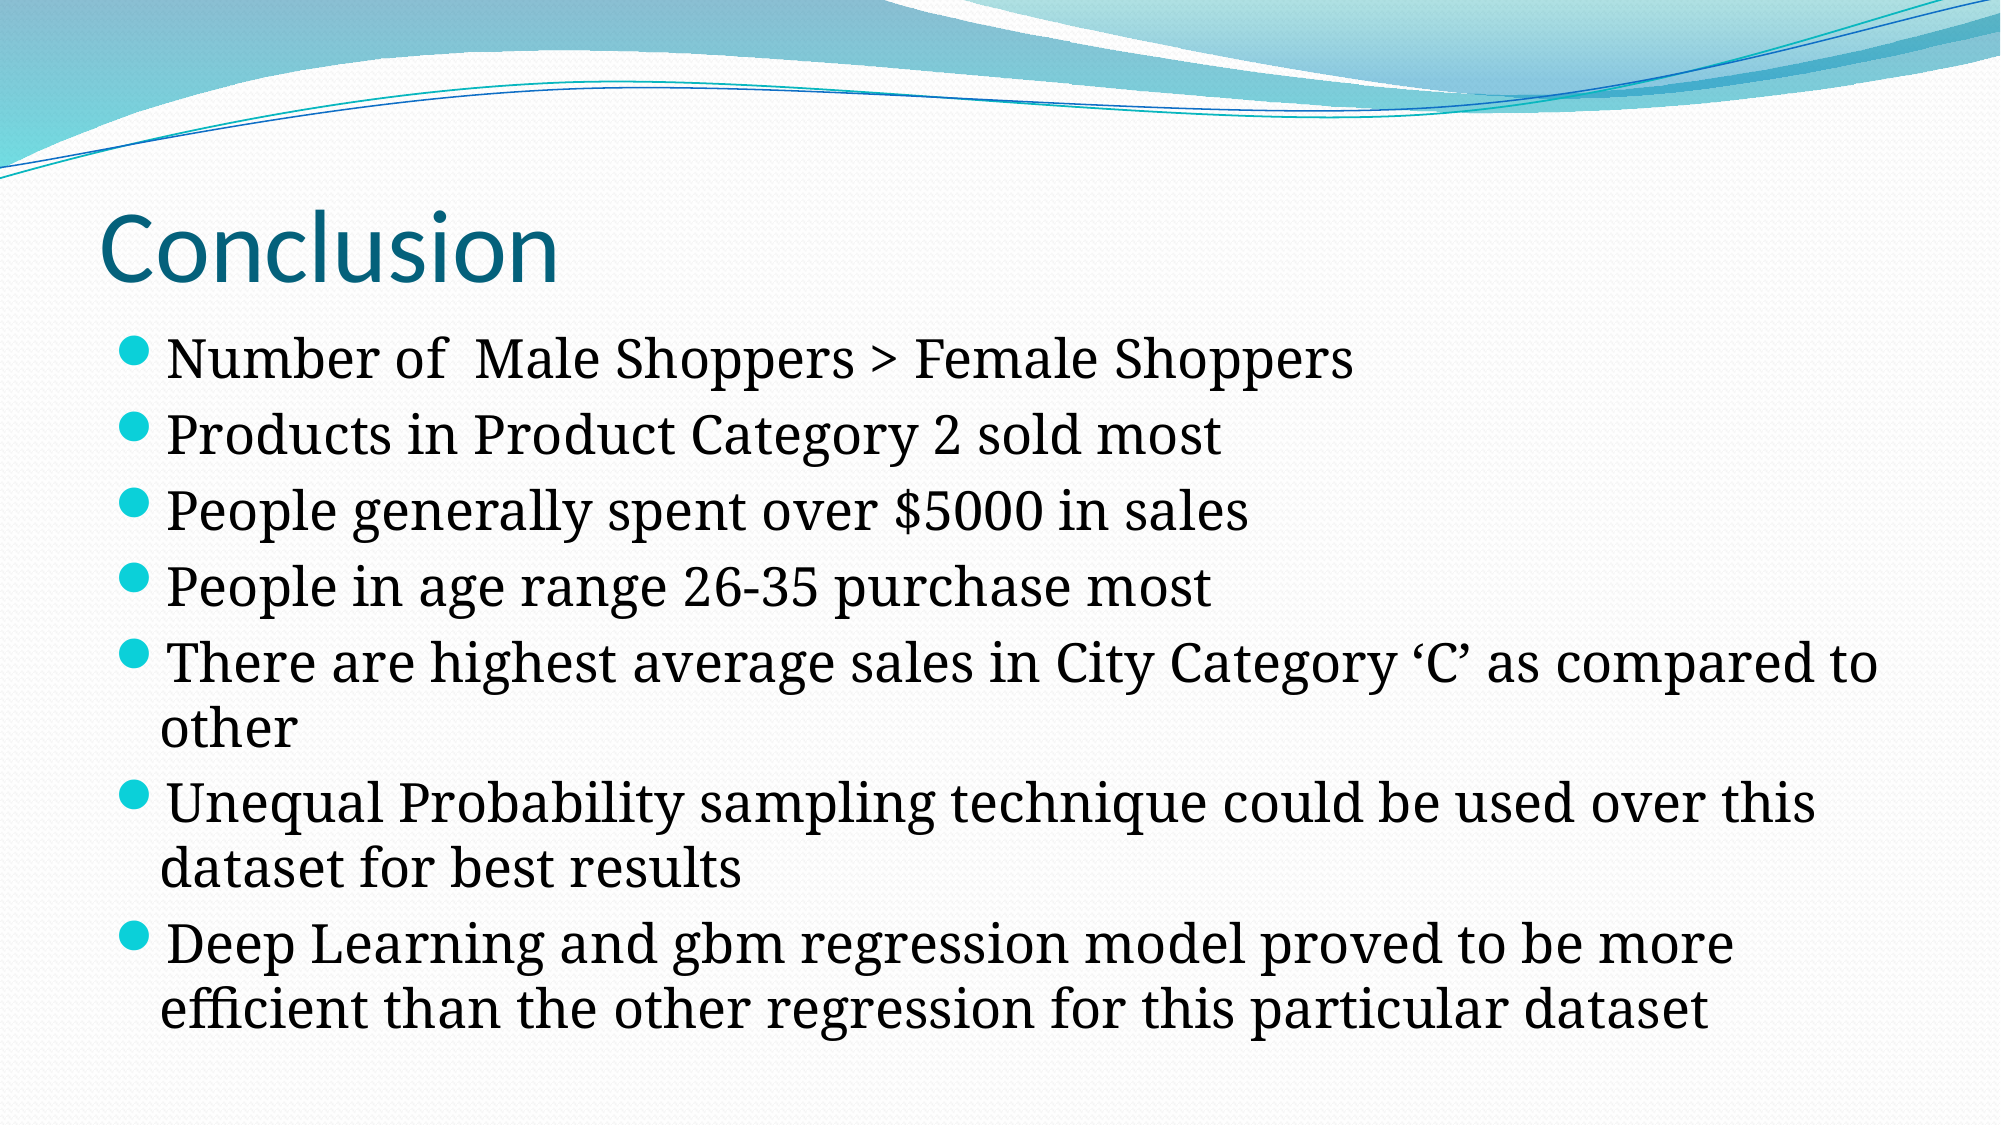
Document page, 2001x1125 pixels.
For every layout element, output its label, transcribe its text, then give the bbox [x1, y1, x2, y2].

title Conclusion [99, 115, 1900, 303]
list Number of Male Shoppers > Female Shoppers Products in Product Category 2 sold most People generally spent over $5000 in sales People in age range 26-35 purchase most There are highest average sales in City Category ‘C’ as compared to other Unequal Probability sampling technique could be used over this dataset for best results Deep Learning and gbm regression model proved to be more efficient than the other regression for this particular dataset [99, 317, 1900, 1038]
